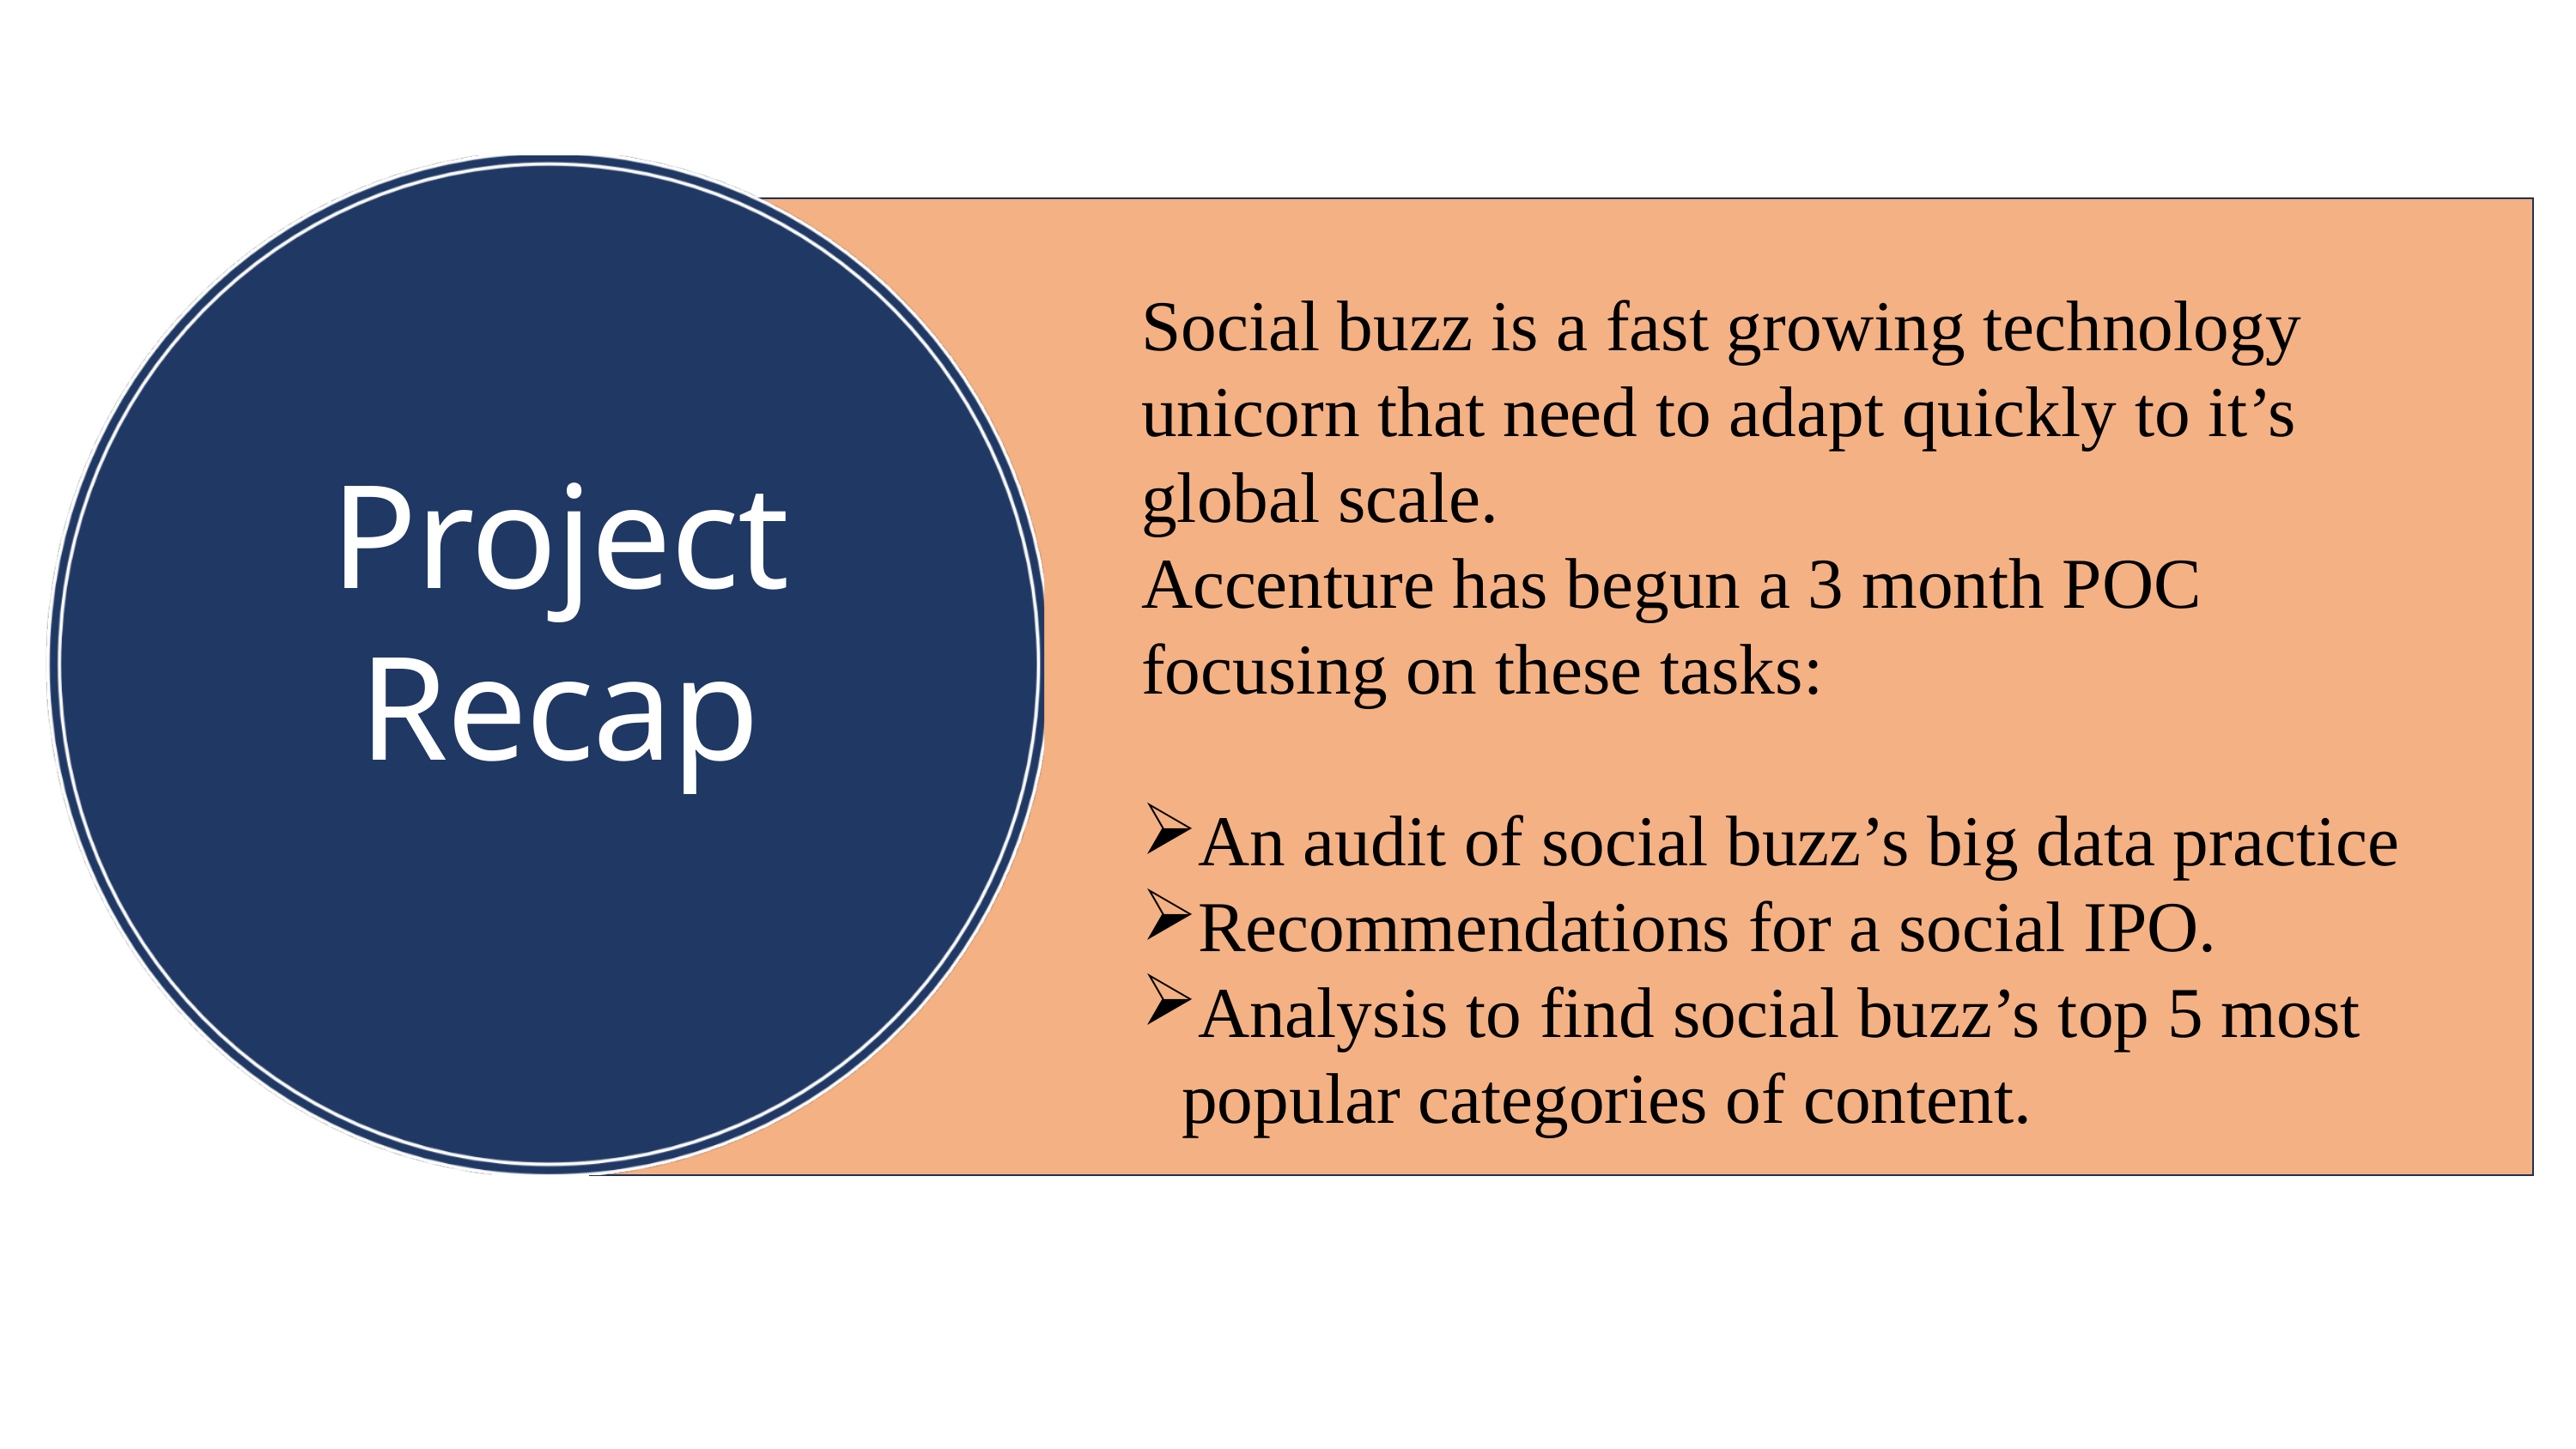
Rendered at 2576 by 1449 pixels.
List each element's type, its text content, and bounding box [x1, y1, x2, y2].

text_box [589, 197, 2534, 1176]
picture [42, 155, 1045, 1175]
text_box Social buzz is a fast growing technology unicorn that need to adapt quickly to it’s global scale. Accenture has begun a 3 month POC focusing on these tasks: An audit of social buzz’s big data practice Recommendations for a social IPO. Analysis to find social buzz’s top 5 most popular categories of content. [1128, 272, 2449, 1144]
